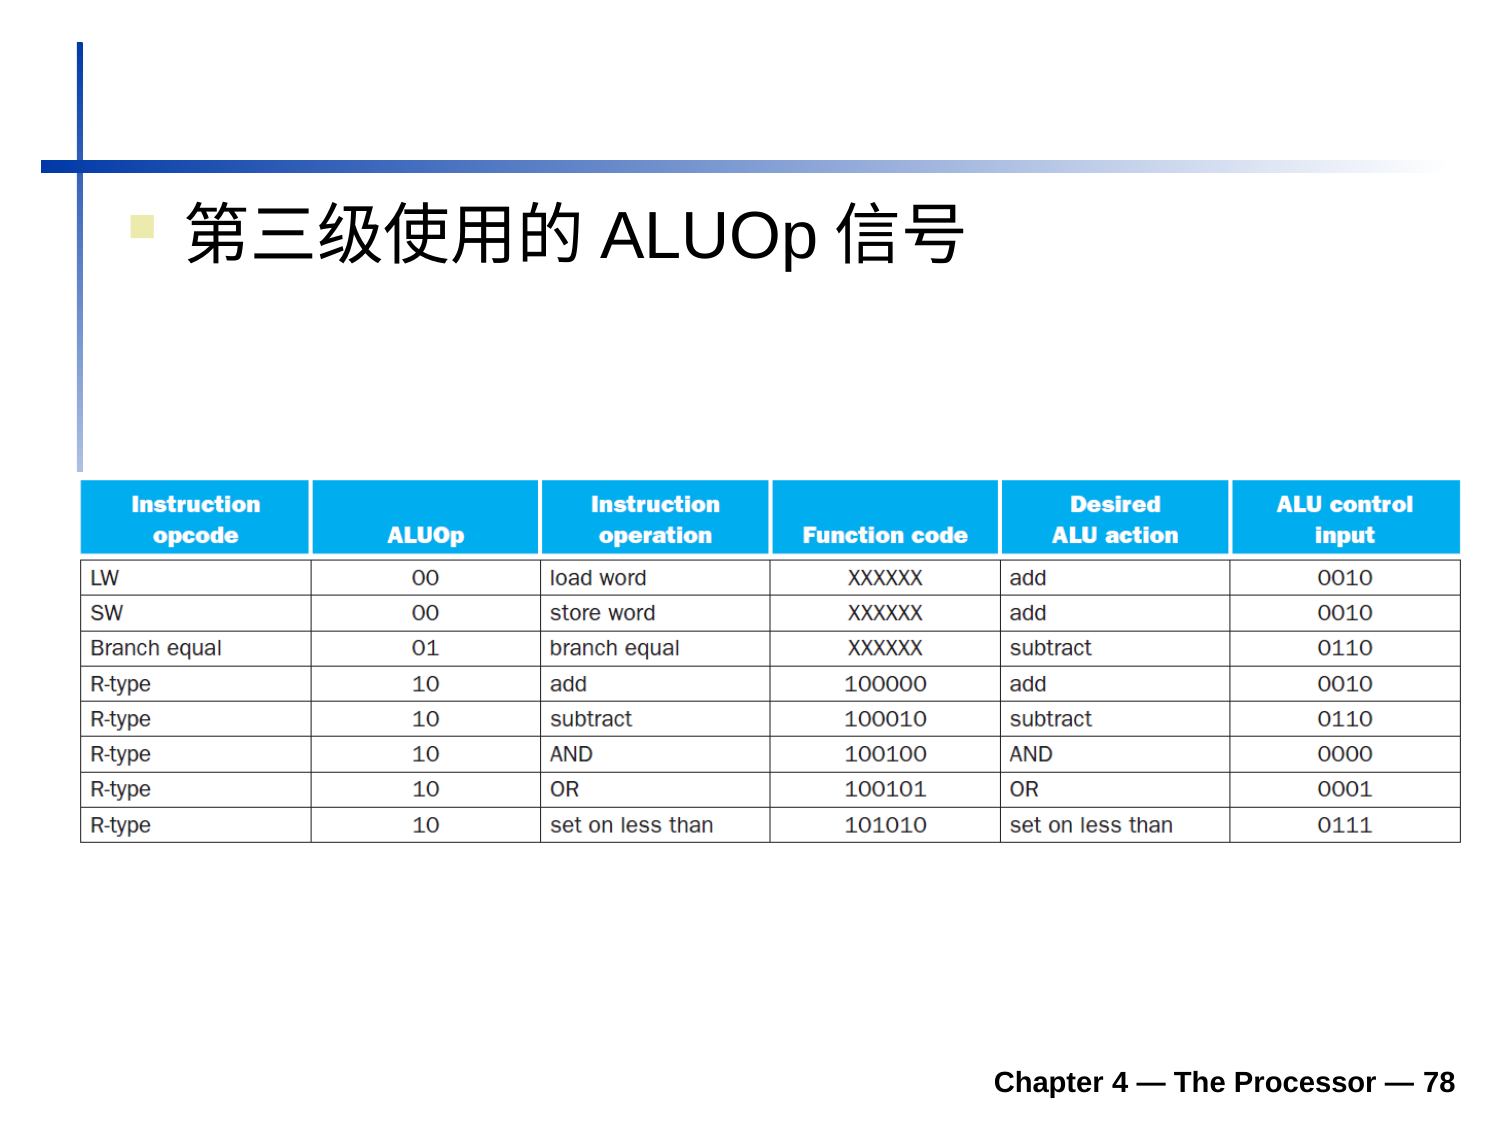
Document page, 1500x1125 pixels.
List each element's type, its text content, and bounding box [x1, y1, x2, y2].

footer Chapter 4 — The Processor — [277, 1046, 1471, 1106]
list 第三级使用的ALUOp信号 [112, 184, 1469, 421]
picture [74, 472, 1465, 849]
